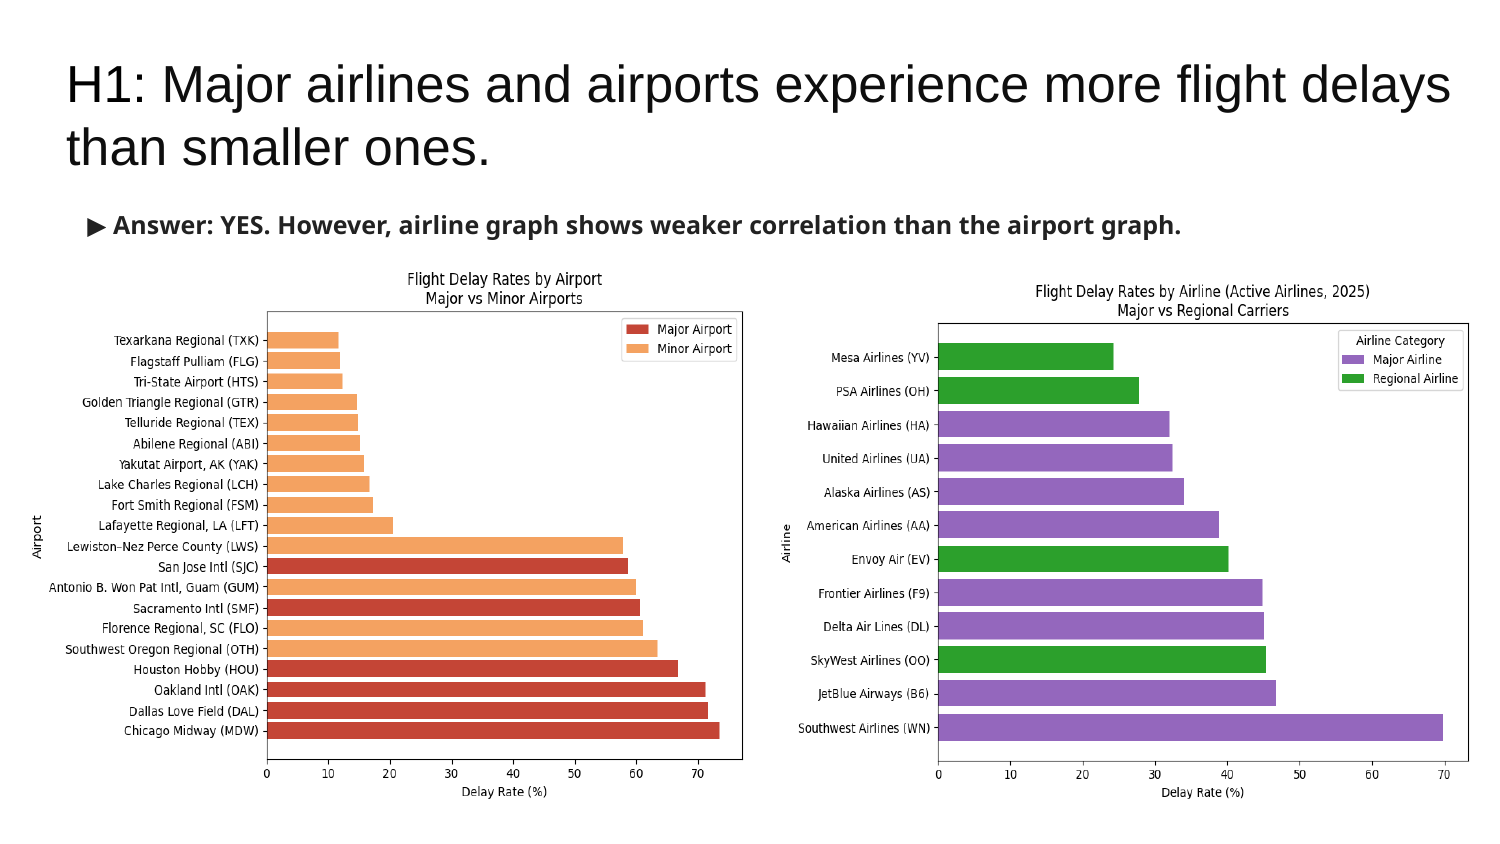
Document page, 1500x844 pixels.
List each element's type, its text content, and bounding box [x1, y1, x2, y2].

title H1: Major airlines and airports experience more flight delays than smaller ones. [51, 35, 1474, 130]
text_box ▶ Answer: YES. However, airline graph shows weaker correlation than the airport graph. [65, 189, 1474, 255]
picture [774, 275, 1476, 809]
picture [24, 262, 751, 809]
